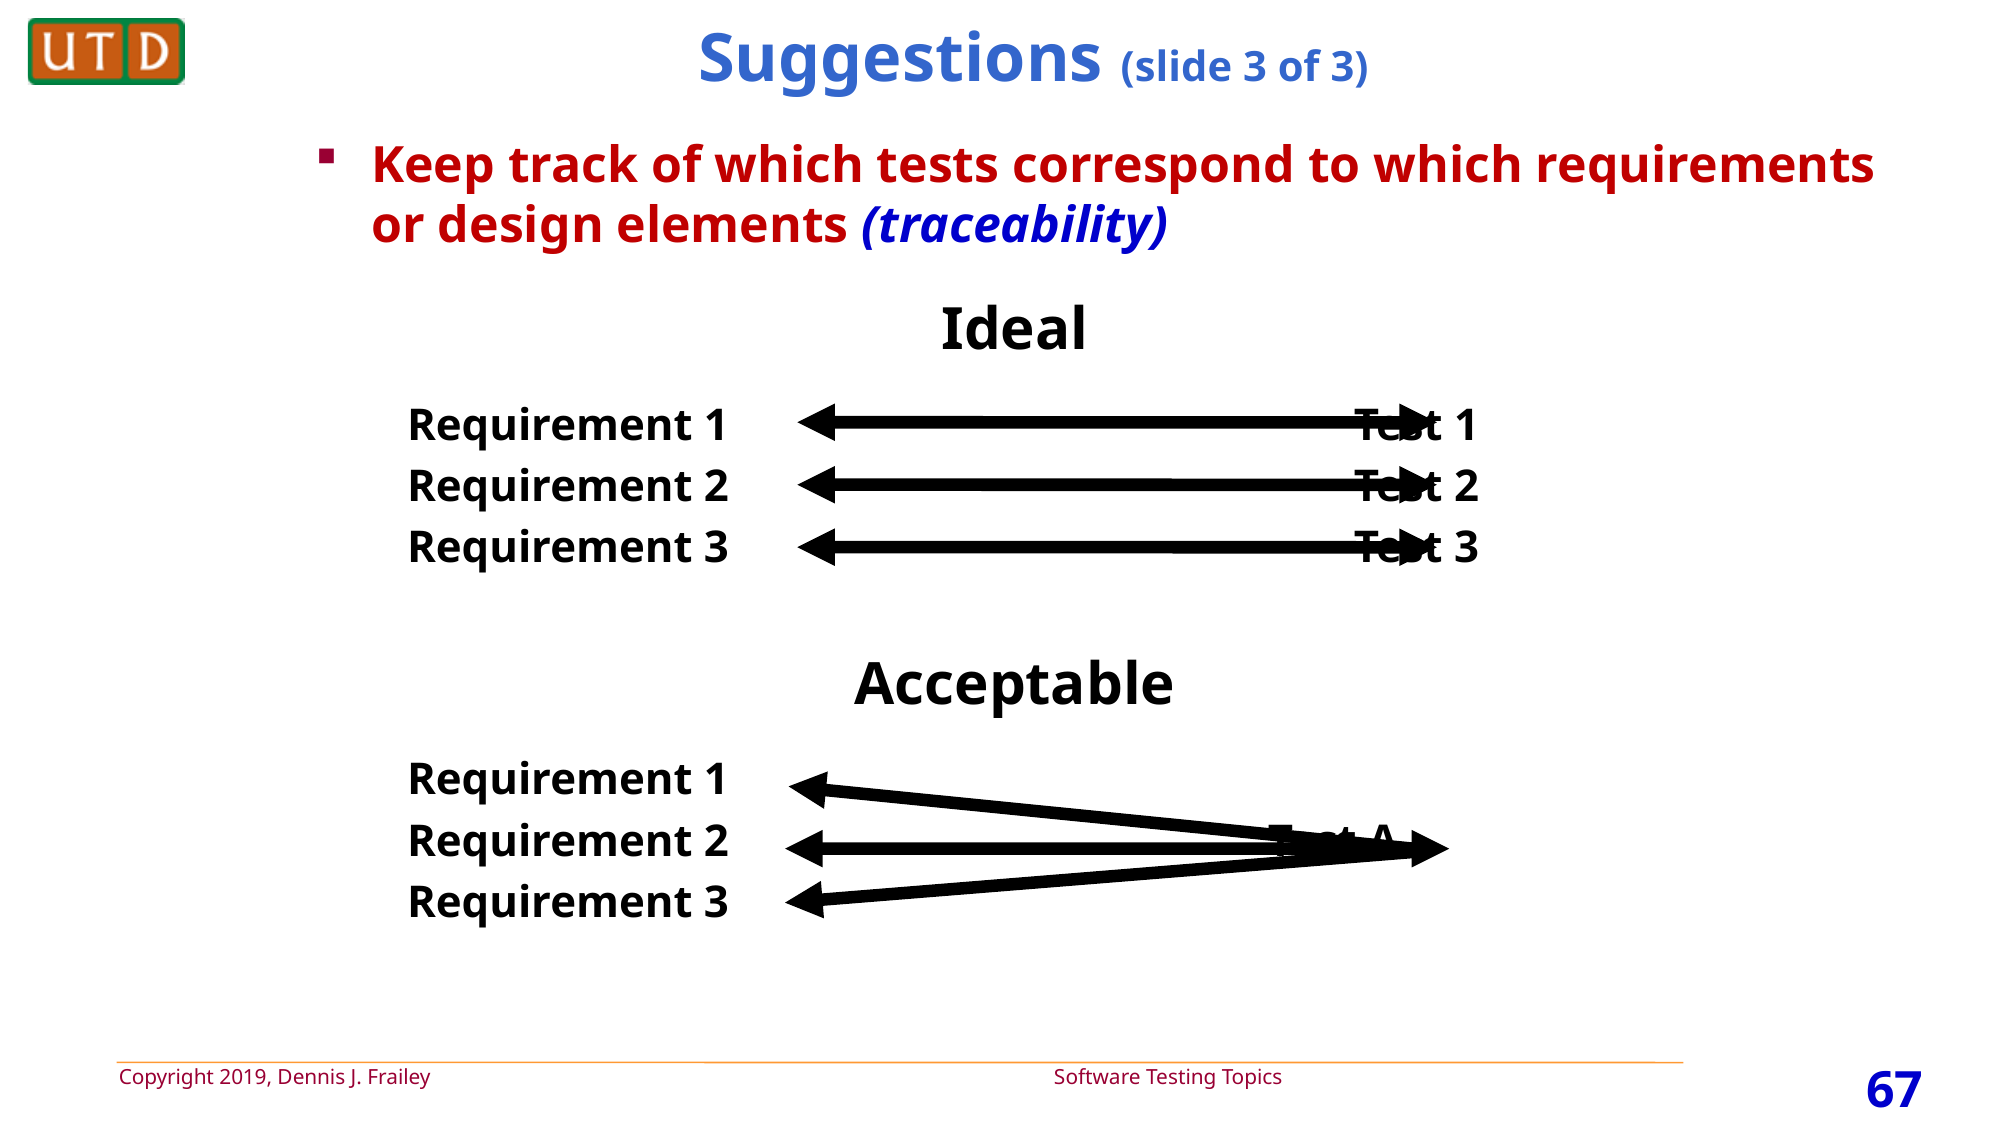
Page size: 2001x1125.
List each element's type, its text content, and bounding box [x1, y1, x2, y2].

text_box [784, 786, 1450, 903]
text_box Ideal Requirement 1 Test 1 Requirement 2 Test 2 Requirement 3 Test 3 Acceptable Requirement 1 Requirement 2 Test A Requirement 3 [392, 283, 1638, 1009]
picture [27, 18, 143, 85]
list Keep track of which tests correspond to which requirements or design elements (traceability) [300, 125, 1905, 1048]
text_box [797, 421, 1438, 548]
title Suggestions (slide 3 of 3) [143, 0, 1924, 111]
